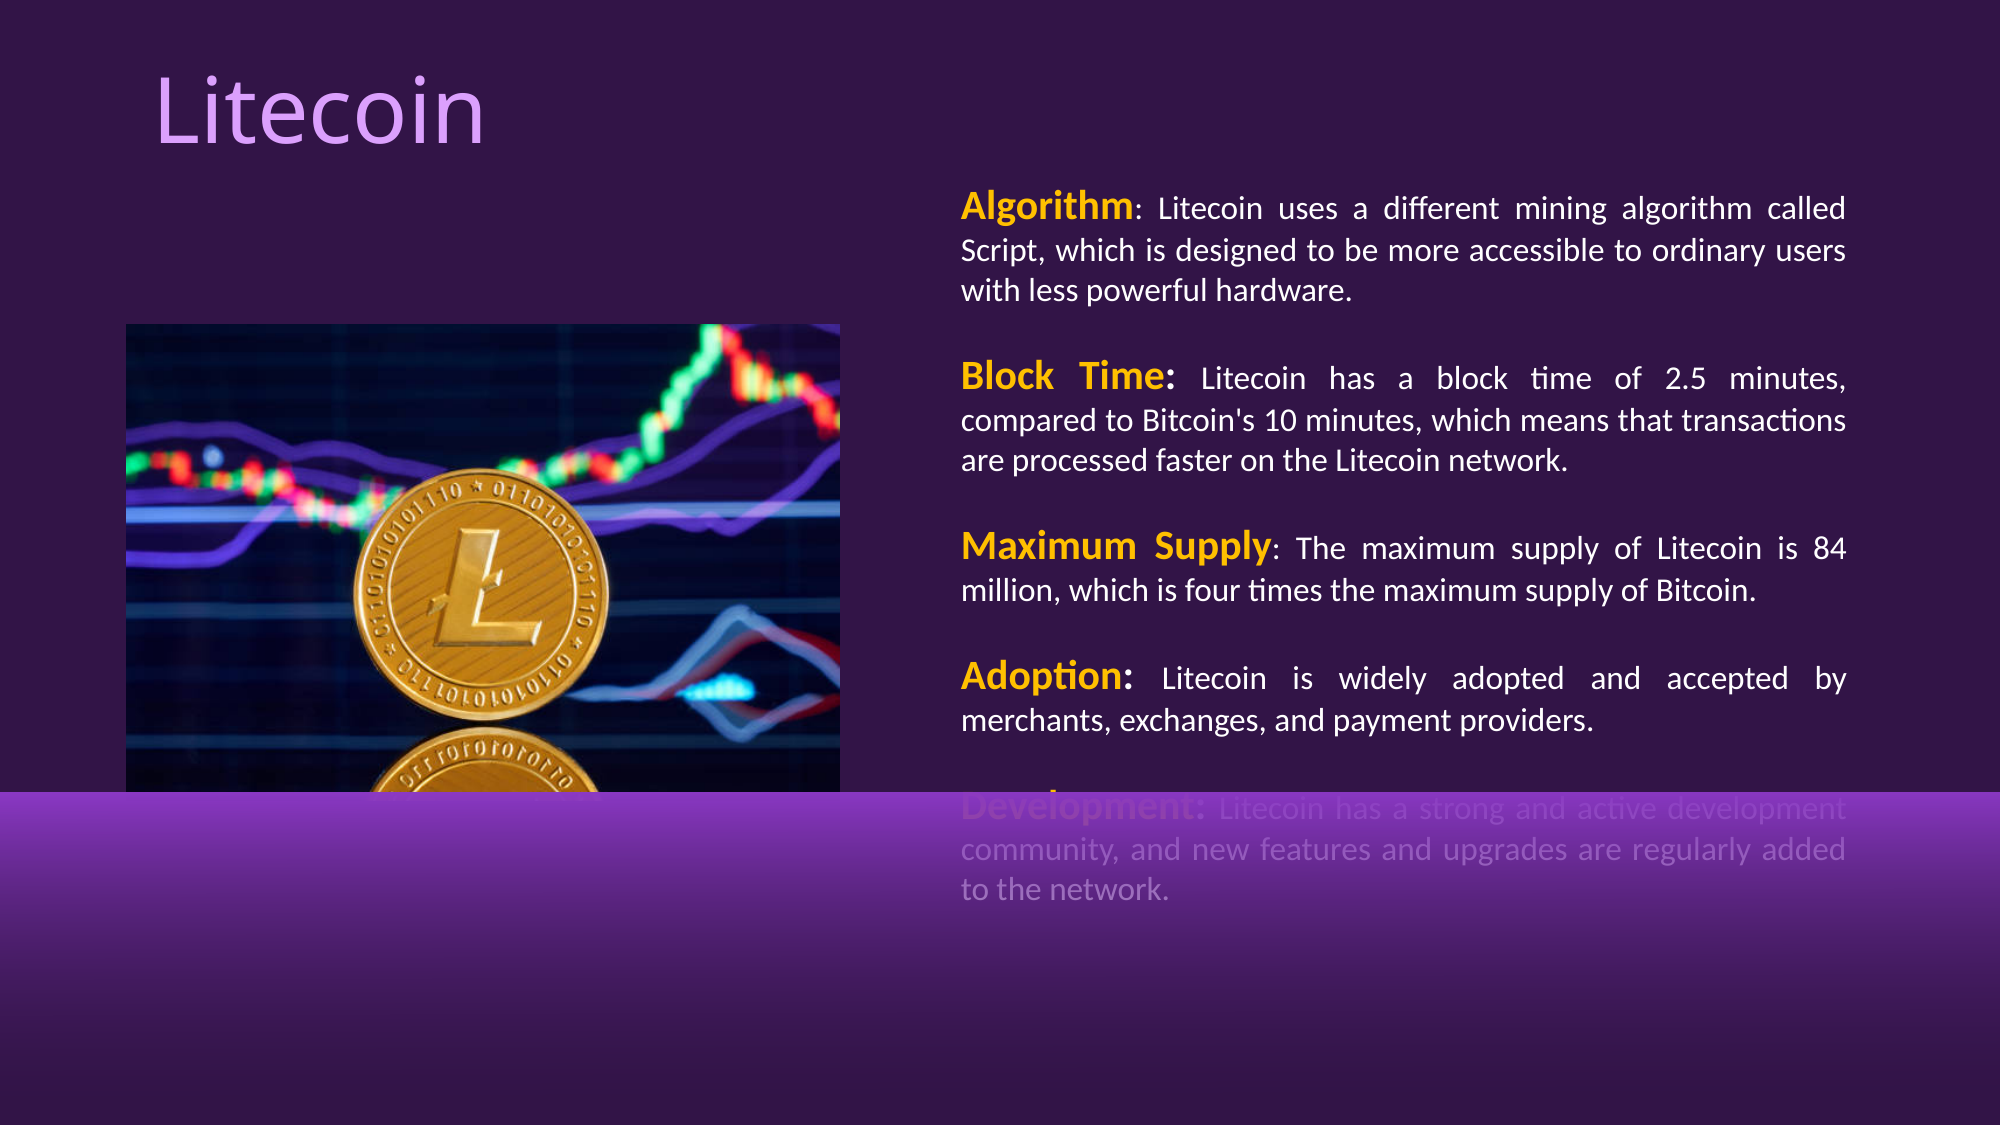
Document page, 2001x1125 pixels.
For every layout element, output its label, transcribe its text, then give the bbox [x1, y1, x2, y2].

picture [126, 324, 840, 801]
title Litecoin [137, 59, 1863, 278]
text_box Algorithm: Litecoin uses a different mining algorithm called Script, which is designed to be more accessible to ordinary users with less powerful hardware. Block Time: Litecoin has a block time of 2.5 minutes, compared to Bitcoin's 10 minutes, which means that transactions are processed faster on the Litecoin network. Maximum Supply: The maximum supply of Litecoin is 84 million, which is four times the maximum supply of Bitcoin. Adoption: Litecoin is widely adopted and accepted by merchants, exchanges, and payment providers. Development: Litecoin has a strong and active development community, and new features and upgrades are regularly added to the network. [946, 170, 1863, 791]
text_box [0, 791, 2000, 1125]
